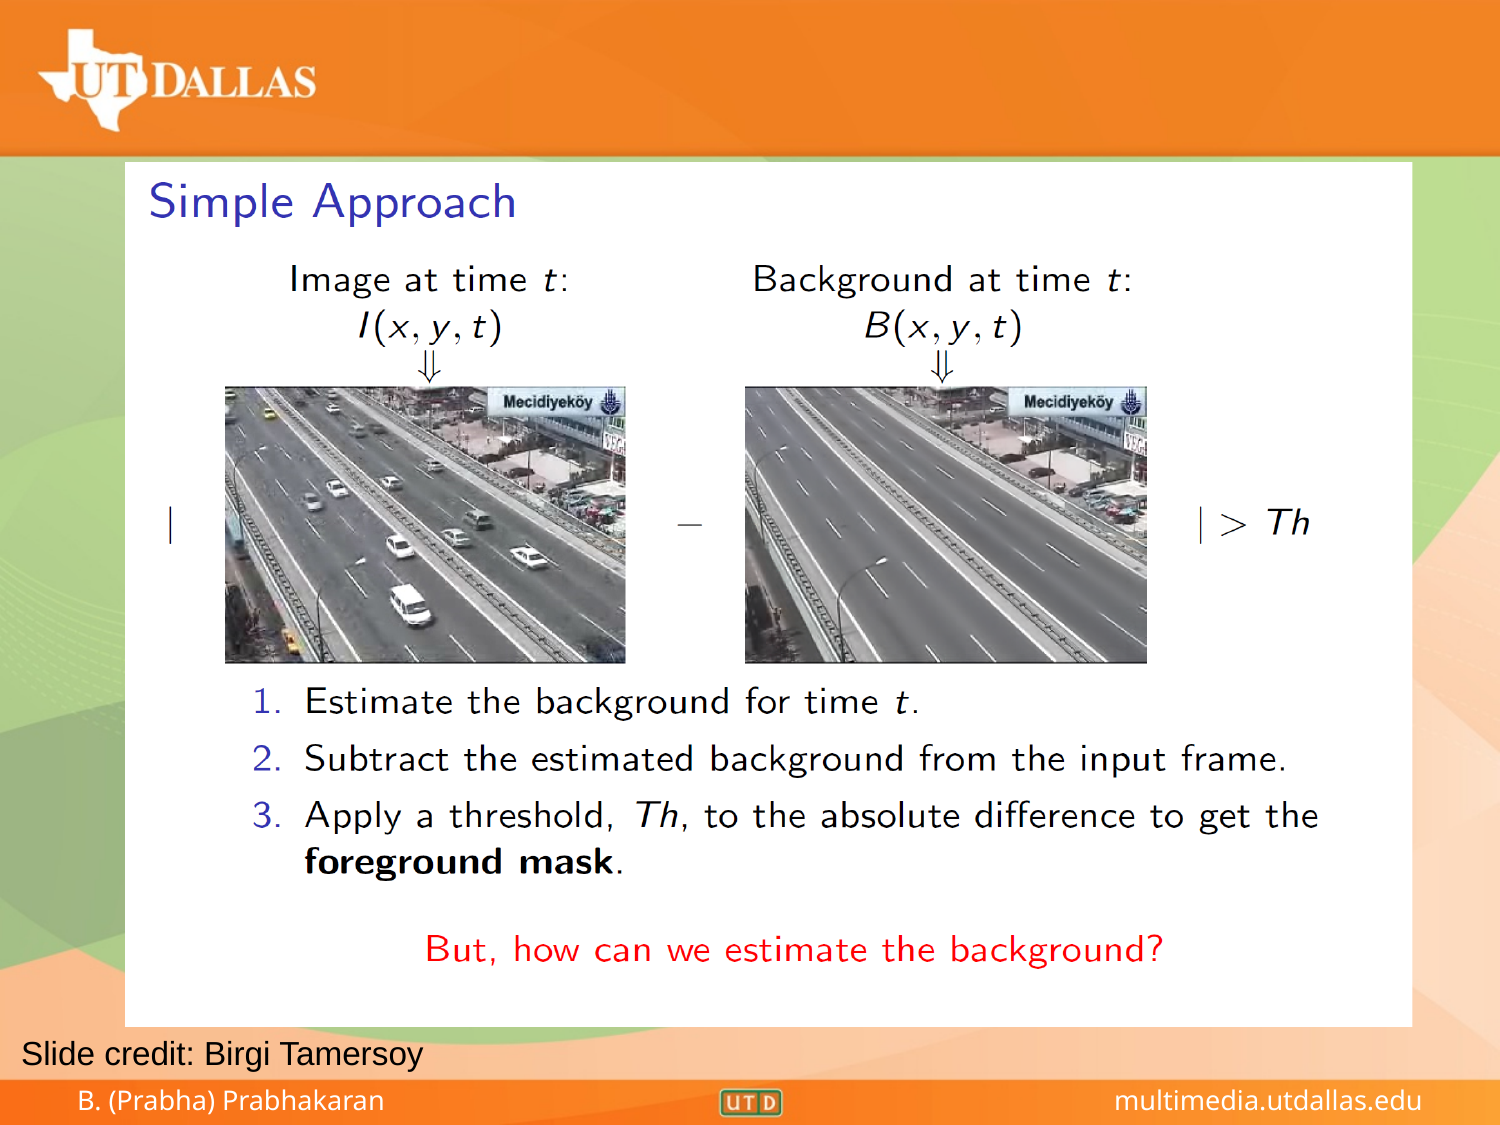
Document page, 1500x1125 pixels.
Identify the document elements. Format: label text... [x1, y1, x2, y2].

text_box Slide credit: Birgi Tamersoy [6, 1024, 613, 1080]
picture [0, 0, 1500, 1125]
